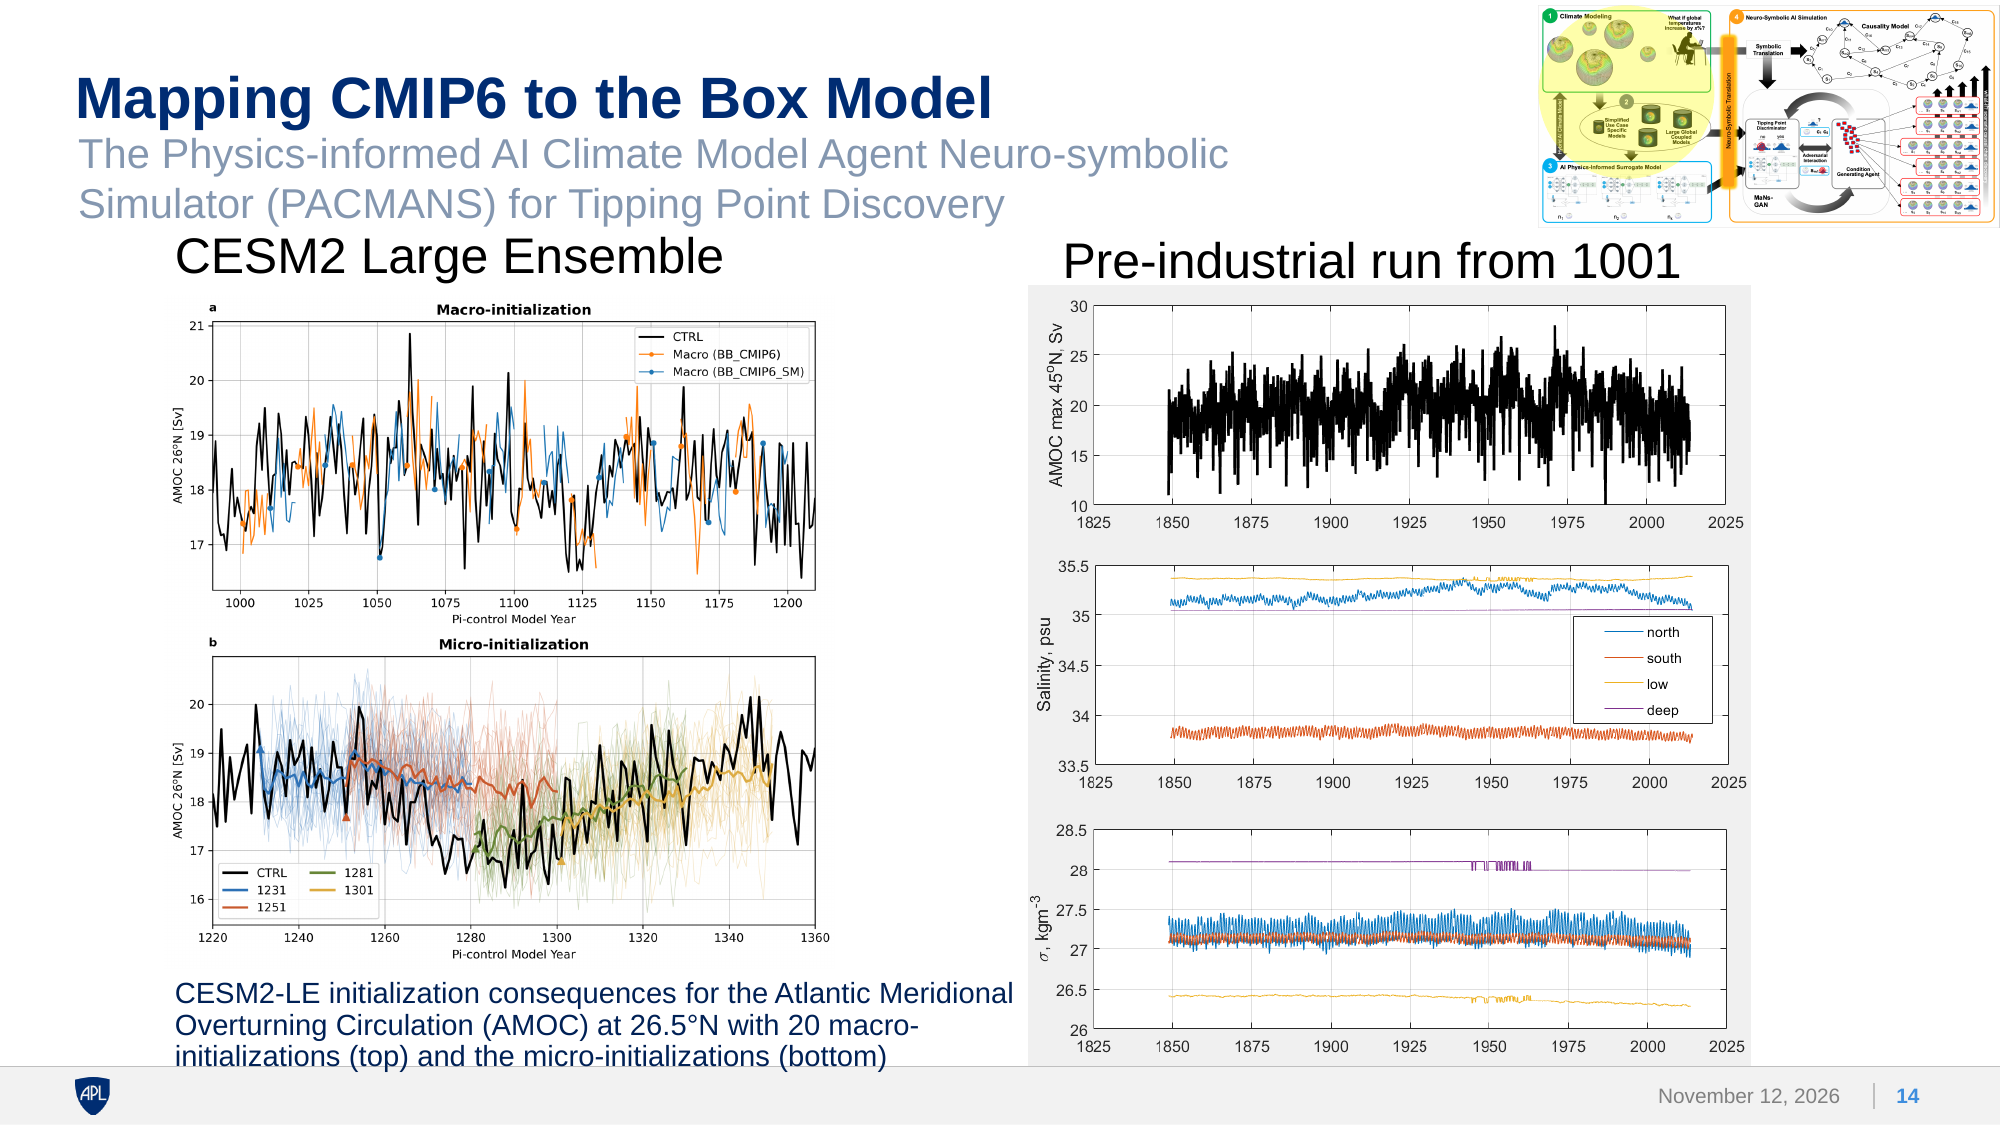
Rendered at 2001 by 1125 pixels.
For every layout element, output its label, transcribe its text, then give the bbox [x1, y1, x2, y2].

text_box The Physics-informed AI Climate Model Agent Neuro-symbolic Simulator (PACMANS) for Tipping Point Discovery [78, 126, 1369, 190]
picture [1028, 285, 1751, 1066]
picture [1538, 5, 2000, 228]
text_box Pre-industrial run from 1001 [1047, 227, 2000, 1044]
title Mapping CMIP6 to the Box Model [75, 68, 1538, 194]
slide_number 14 [1876, 1066, 1940, 1125]
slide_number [1630, 1066, 1855, 1125]
text_box CESM2 Large Ensemble CESM2-LE initialization consequences for the Atlantic Meridional Overturning Circulation (AMOC) at 26.5°N with 20 macro-initializations (top) and the micro-initializations (bottom) [160, 223, 1057, 1022]
picture [164, 295, 835, 969]
